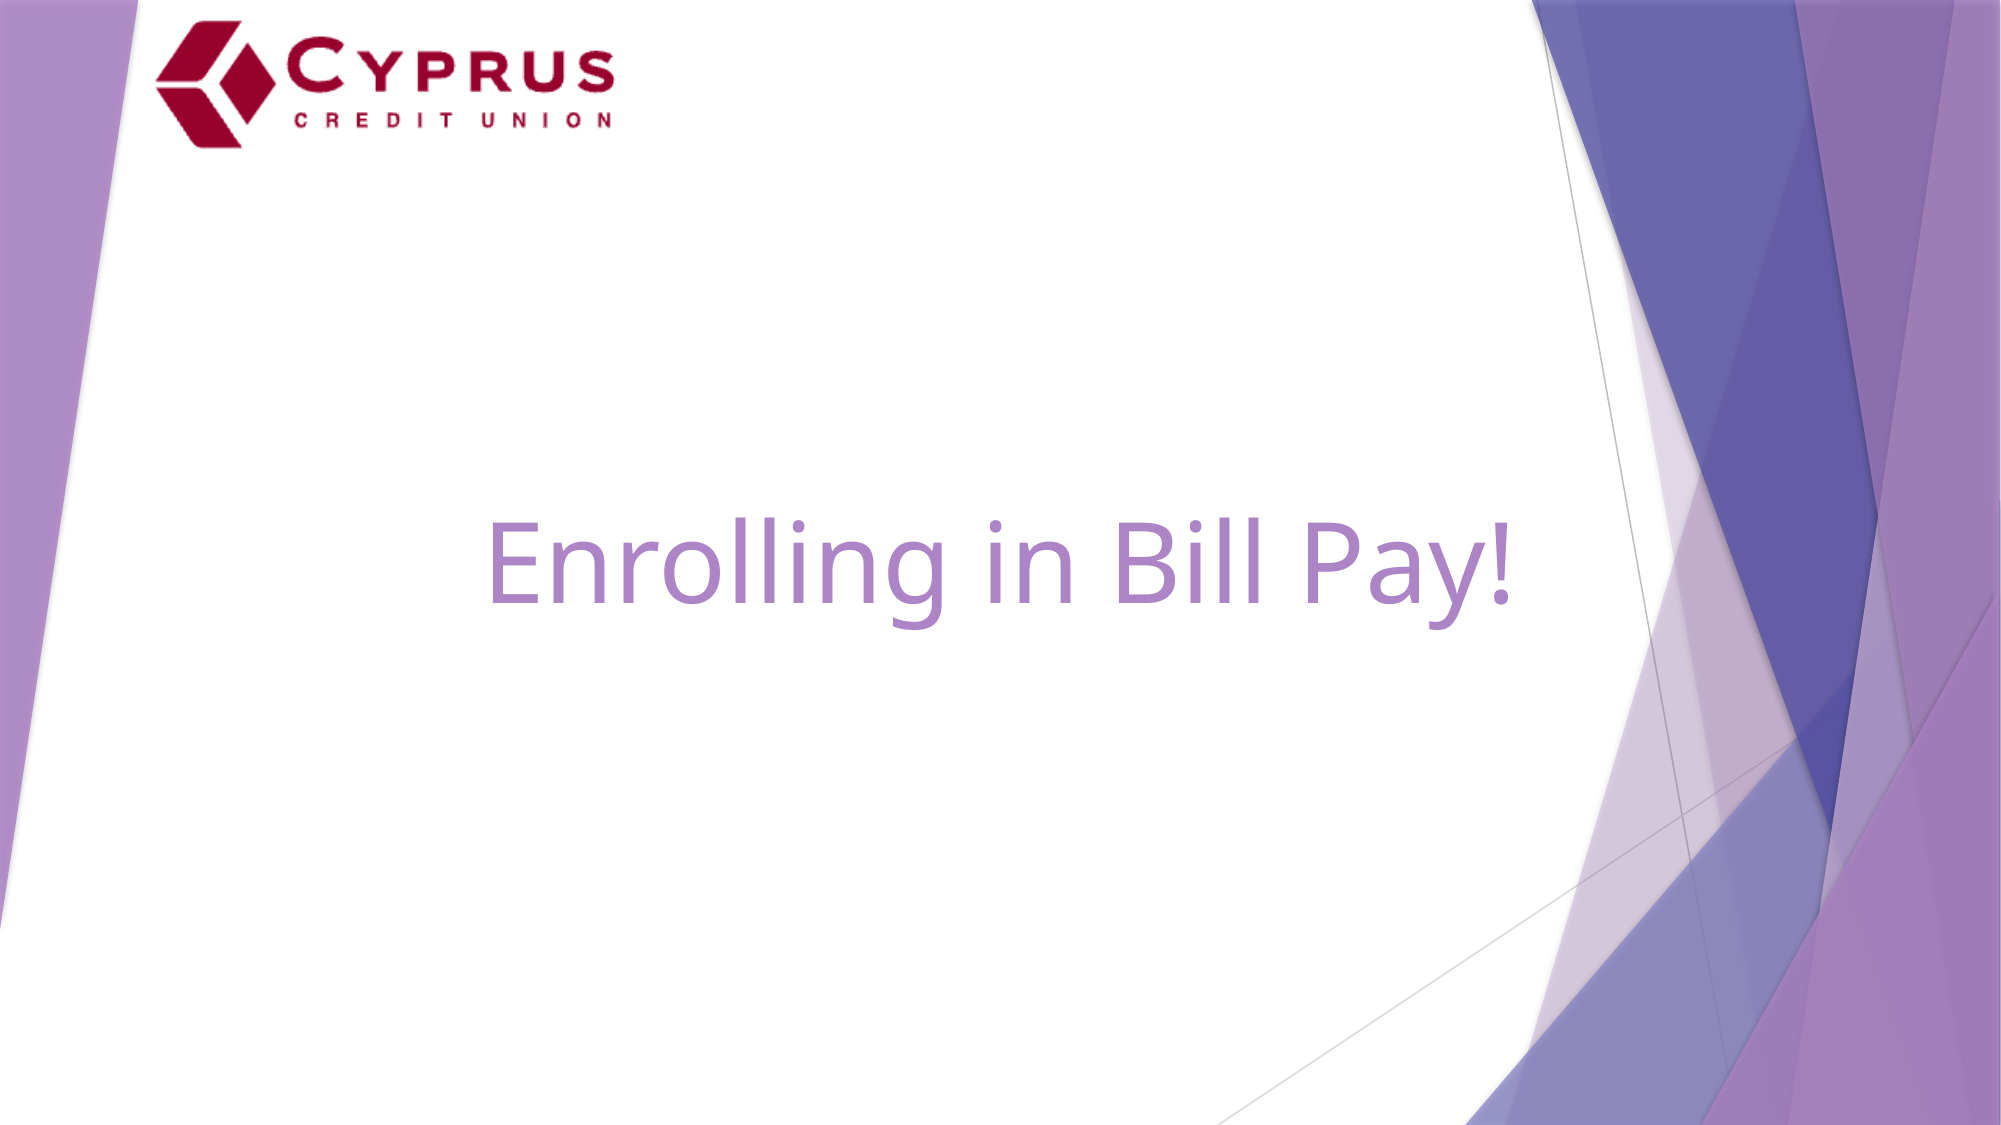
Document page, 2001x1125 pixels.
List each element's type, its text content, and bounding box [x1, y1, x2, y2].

title Enrolling in Bill Pay! [324, 491, 1676, 634]
picture [145, 0, 635, 182]
